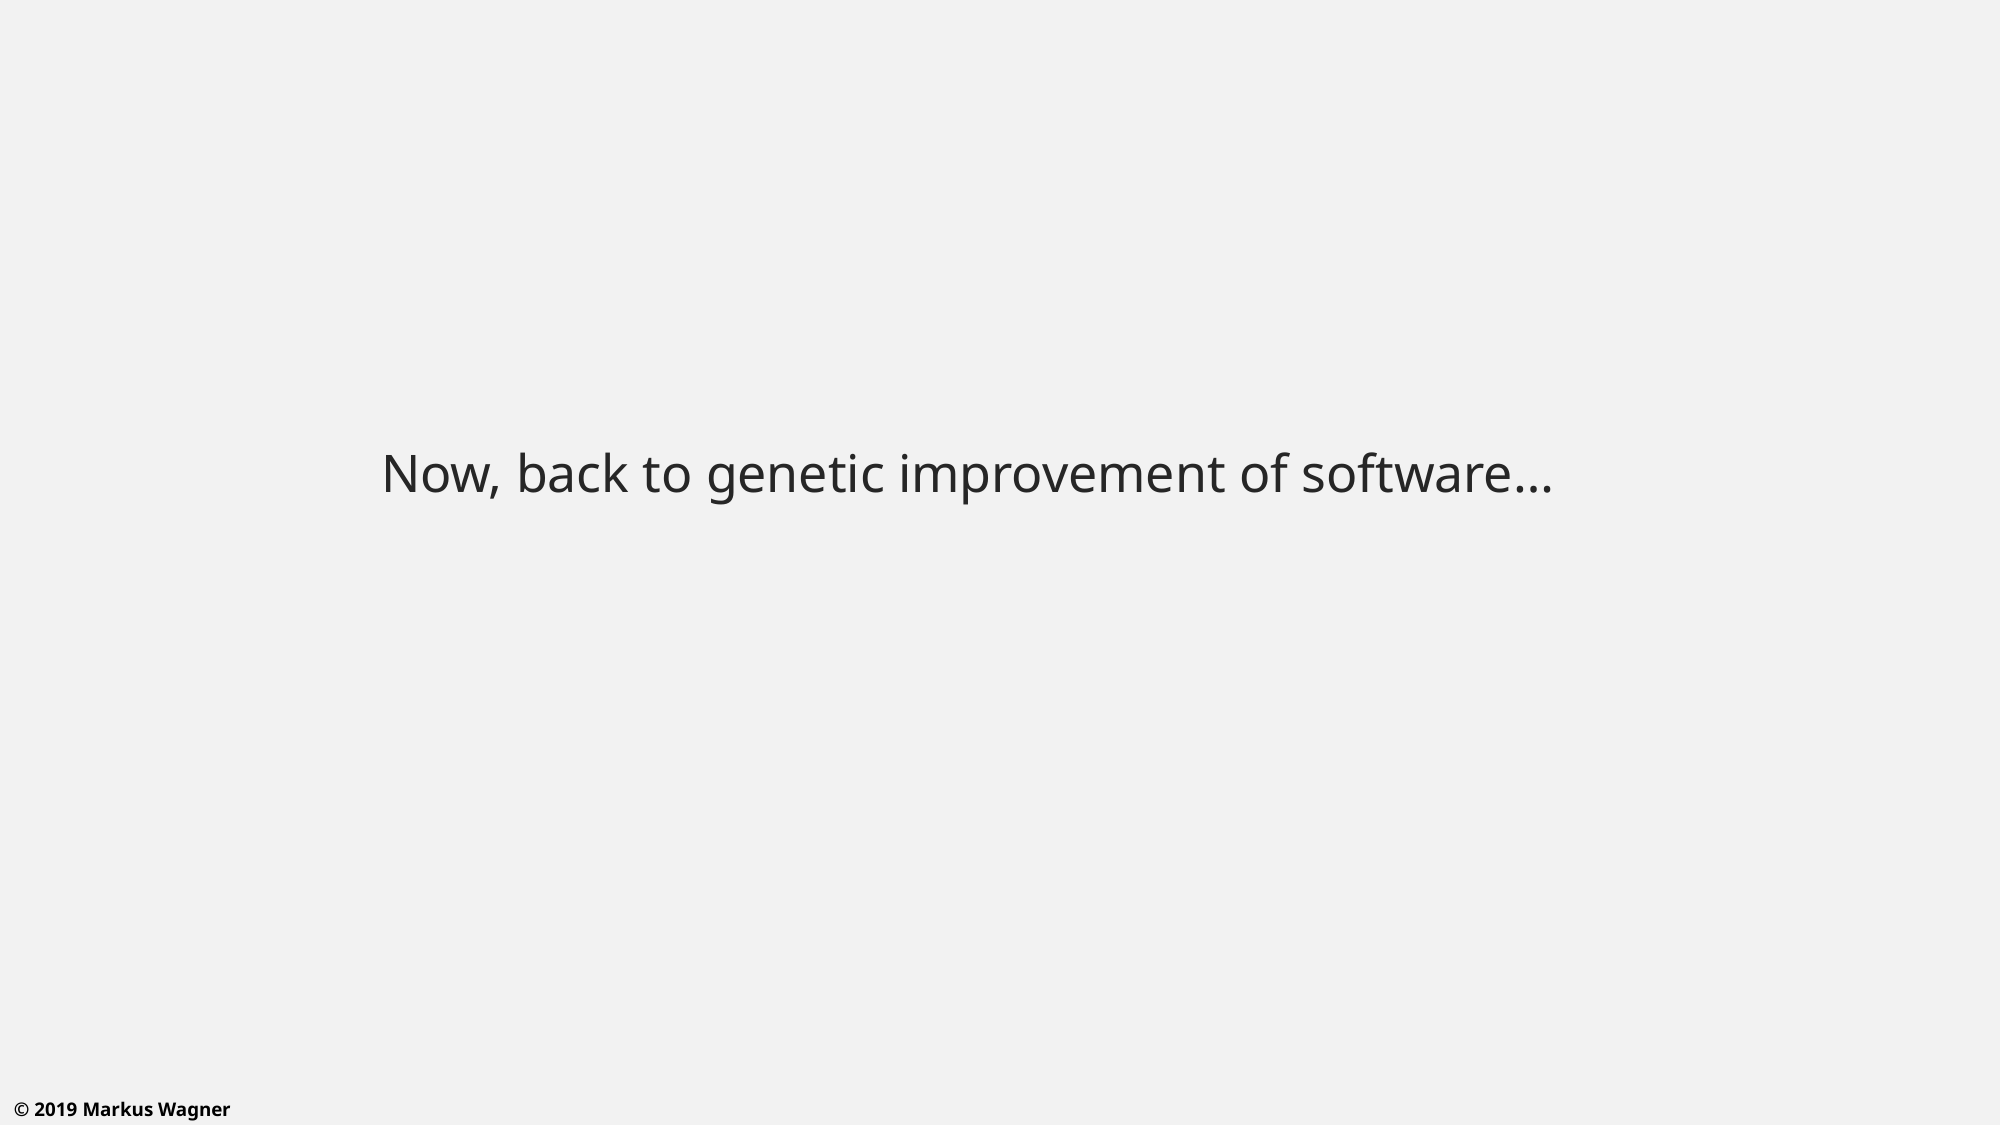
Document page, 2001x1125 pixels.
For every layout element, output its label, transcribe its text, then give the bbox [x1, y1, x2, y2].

list Now, back to genetic improvement of software… [366, 432, 1634, 560]
